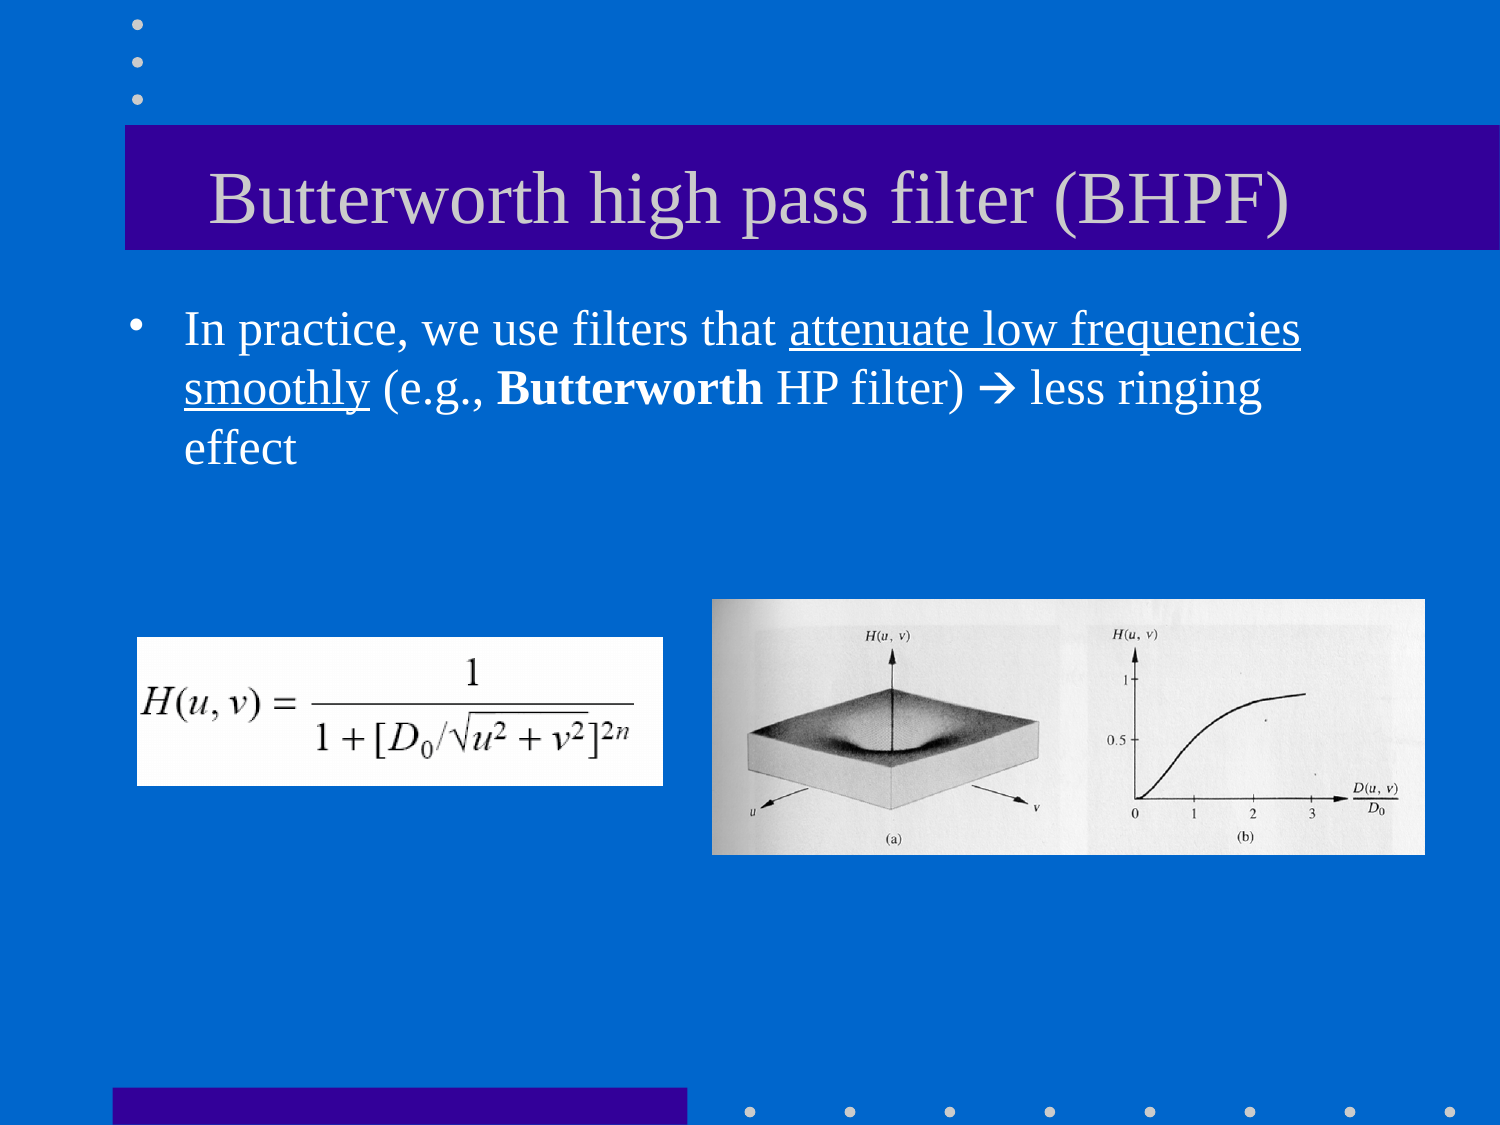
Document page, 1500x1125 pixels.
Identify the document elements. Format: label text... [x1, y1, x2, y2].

picture [712, 599, 1426, 855]
title Butterworth high pass filter (BHPF) [112, 99, 1388, 287]
picture [137, 636, 663, 786]
list In practice, we use filters that attenuate low frequencies smoothly (e.g., Butterworth HP filter) 🡪 less ringing effect [112, 287, 1388, 963]
